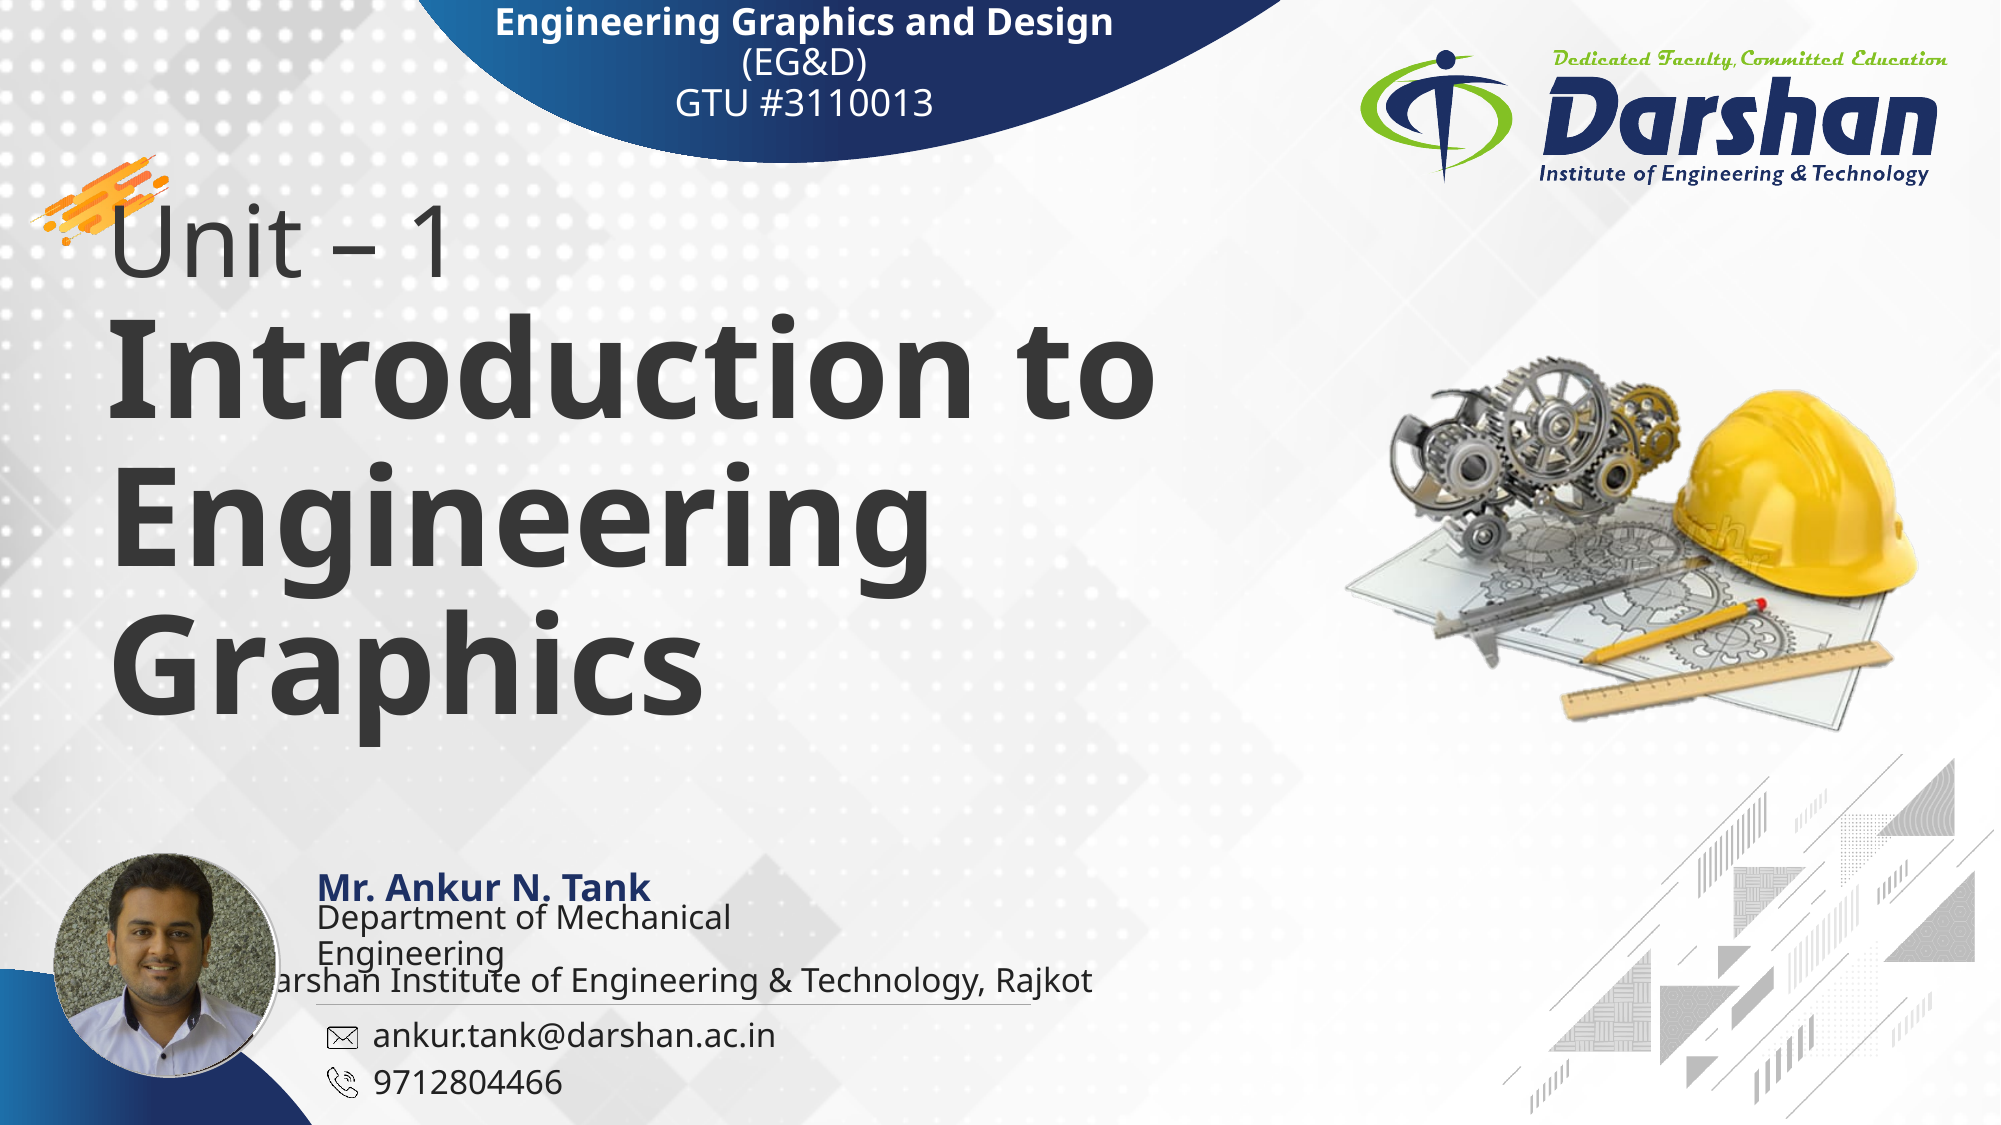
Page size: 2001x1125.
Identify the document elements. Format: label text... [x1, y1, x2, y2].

list Mr. Ankur N. Tank [301, 865, 1217, 913]
list 9712804466 [358, 1059, 972, 1108]
title Unit – 1 Introduction to Engineering Graphics [91, 184, 1246, 608]
picture [53, 853, 278, 1076]
list ankur.tank@darshan.ac.in [357, 1013, 971, 1061]
picture [327, 1067, 358, 1098]
picture [327, 1022, 357, 1053]
list Department of Mechanical Engineering [301, 913, 915, 961]
picture [10, 137, 189, 265]
picture [1360, 50, 1948, 186]
list Engineering Graphics and Design (EG&D) GTU #3110013 [423, 3, 1186, 124]
picture [1337, 341, 1929, 755]
